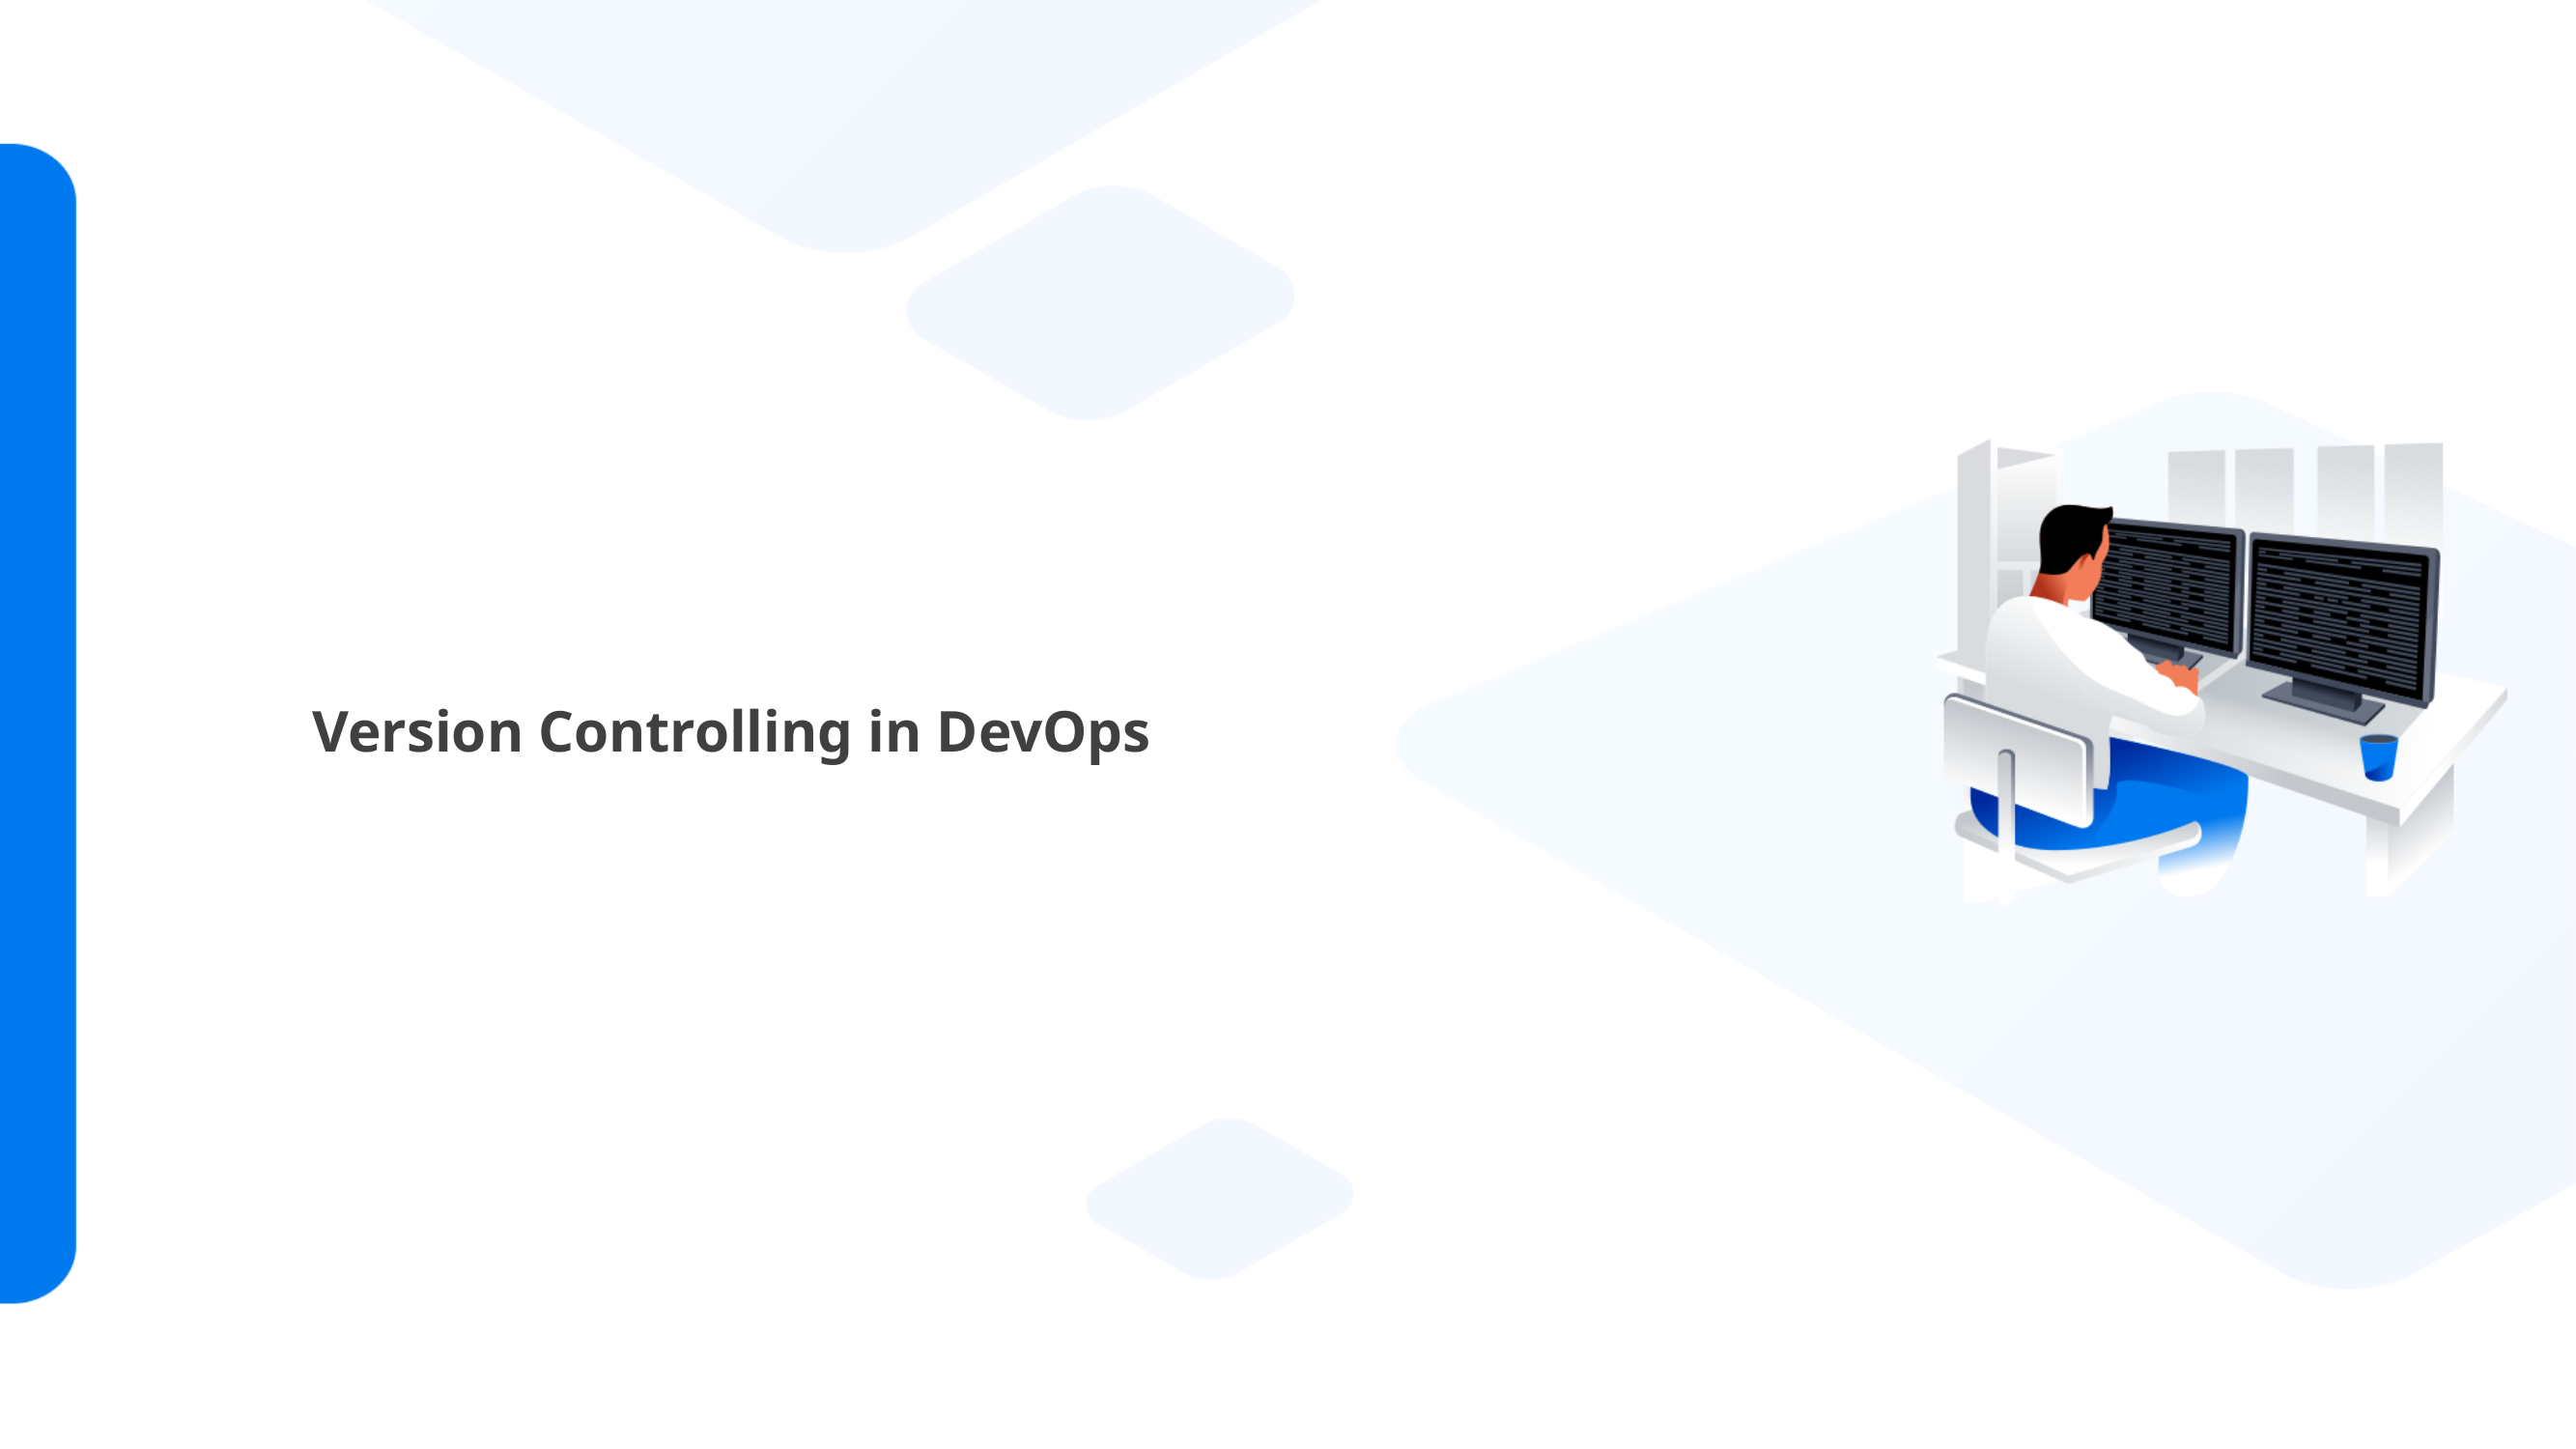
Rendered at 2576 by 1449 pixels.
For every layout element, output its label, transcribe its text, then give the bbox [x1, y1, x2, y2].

list Version Controlling in DevOps [103, 651, 1345, 797]
picture [0, 0, 2576, 1449]
